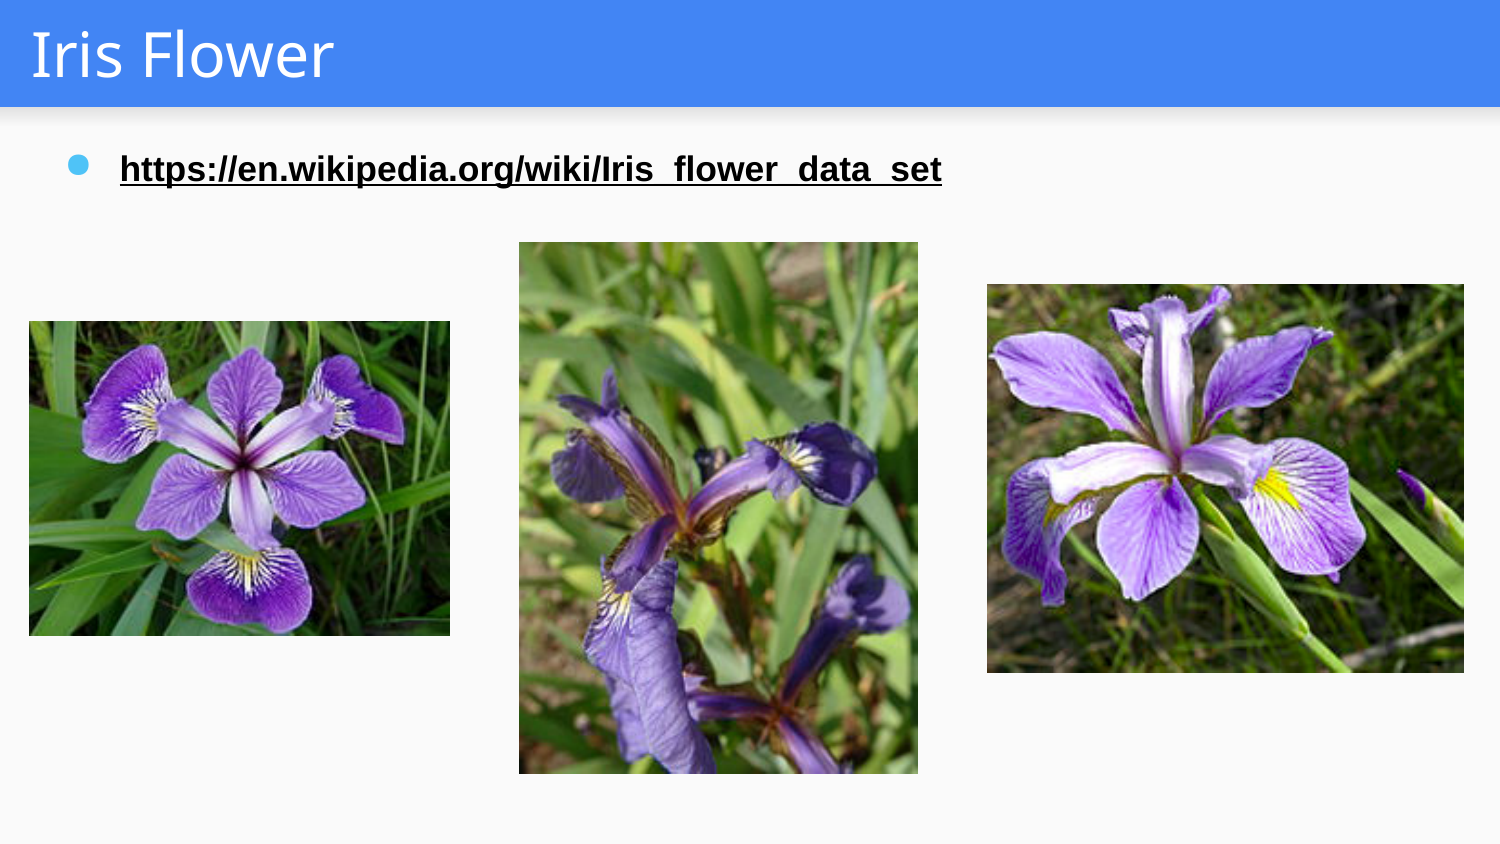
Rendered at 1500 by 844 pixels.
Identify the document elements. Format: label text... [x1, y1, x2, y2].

picture [987, 284, 1465, 673]
text_box https://en.wikipedia.org/wiki/Iris_flower_data_set [29, 131, 1206, 230]
picture [519, 242, 918, 774]
picture [29, 320, 450, 637]
title Iris Flower [16, 2, 1464, 102]
